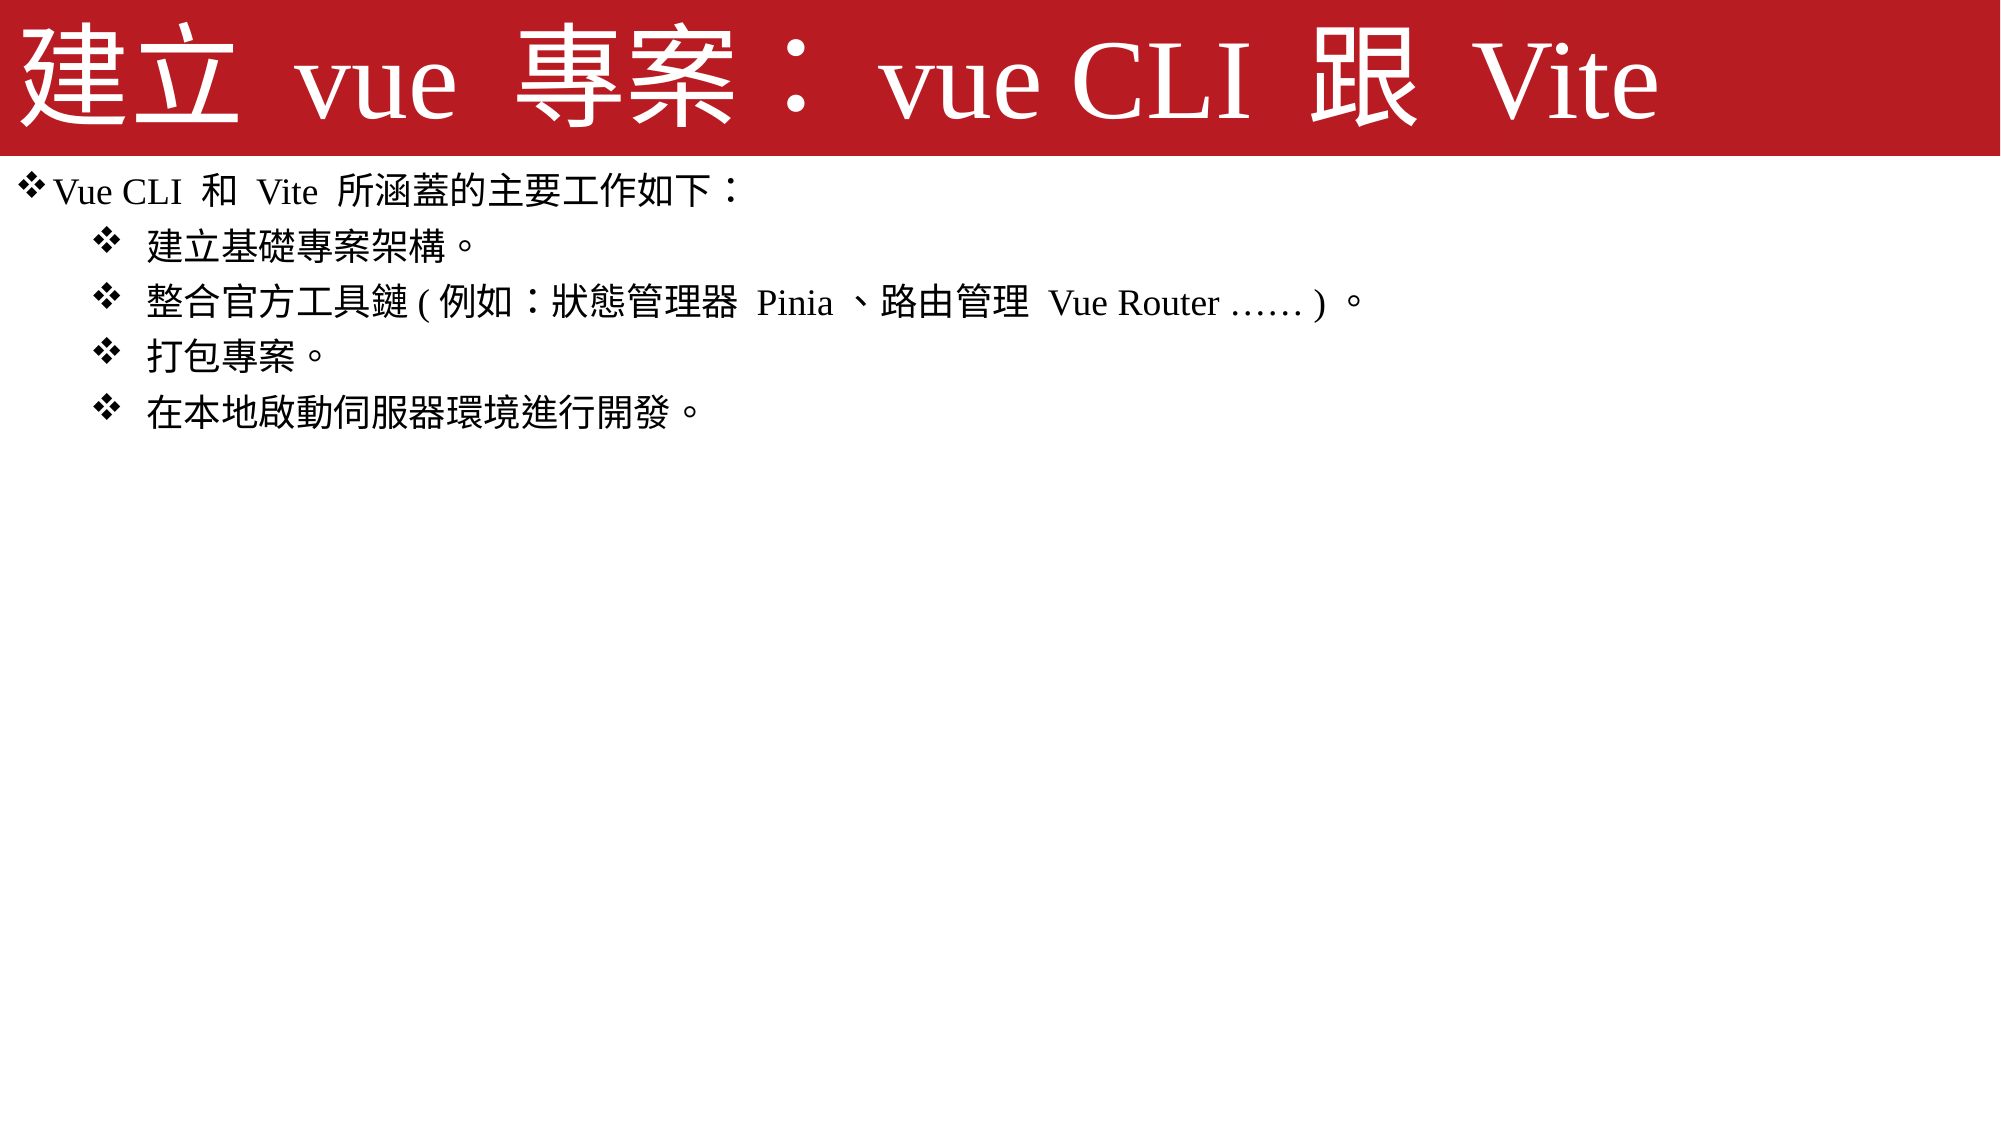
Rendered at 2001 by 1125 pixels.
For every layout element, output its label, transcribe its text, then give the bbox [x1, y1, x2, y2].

title 建立 vue 專案：vue CLI 跟 Vite [1, 0, 1727, 156]
list Vue CLI 和 Vite 所涵蓋的主要工作如下： 建立基礎專案架構。 整合官方工具鏈(例如：狀態管理器 Pinia、路由管理 Vue Router …… )。 打包專案。 在本地啟動伺服器環境進行開發。 [0, 159, 1988, 987]
